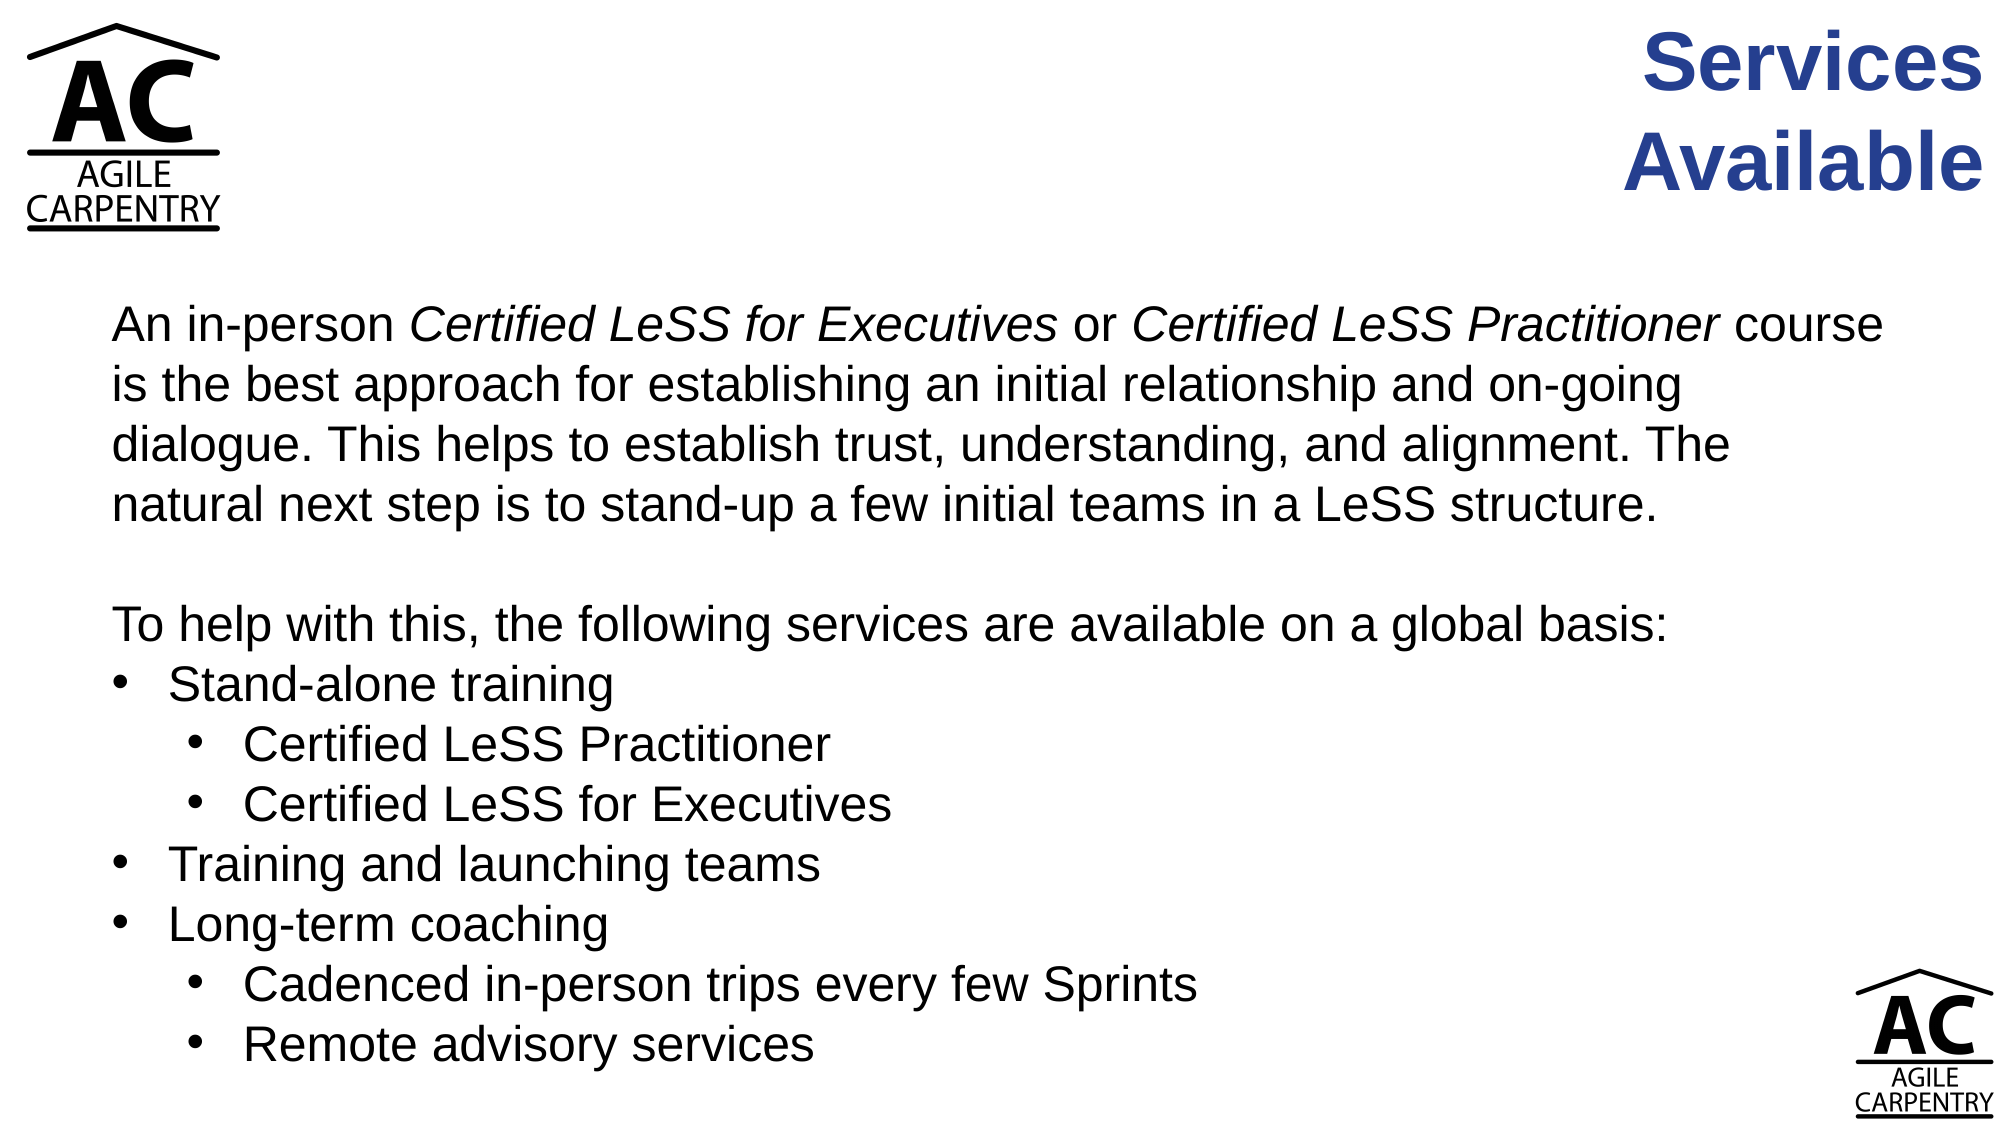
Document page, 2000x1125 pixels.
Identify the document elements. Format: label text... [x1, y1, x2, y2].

picture [1849, 968, 2000, 1119]
picture [18, 22, 229, 233]
text_box Services Available [1257, 0, 2000, 215]
text_box An in-person Certified LeSS for Executives or Certified LeSS Practitioner course is the best approach for establishing an initial relationship and on-going dialogue. This helps to establish trust, understanding, and alignment. The natural next step is to stand-up a few initial teams in a LeSS structure. To help with this, the following services are available on a global basis: Stand-alone training Certified LeSS Practitioner Certified LeSS for Executives Training and launching teams Long-term coaching Cadenced in-person trips every few Sprints Remote advisory services [96, 283, 1903, 1079]
